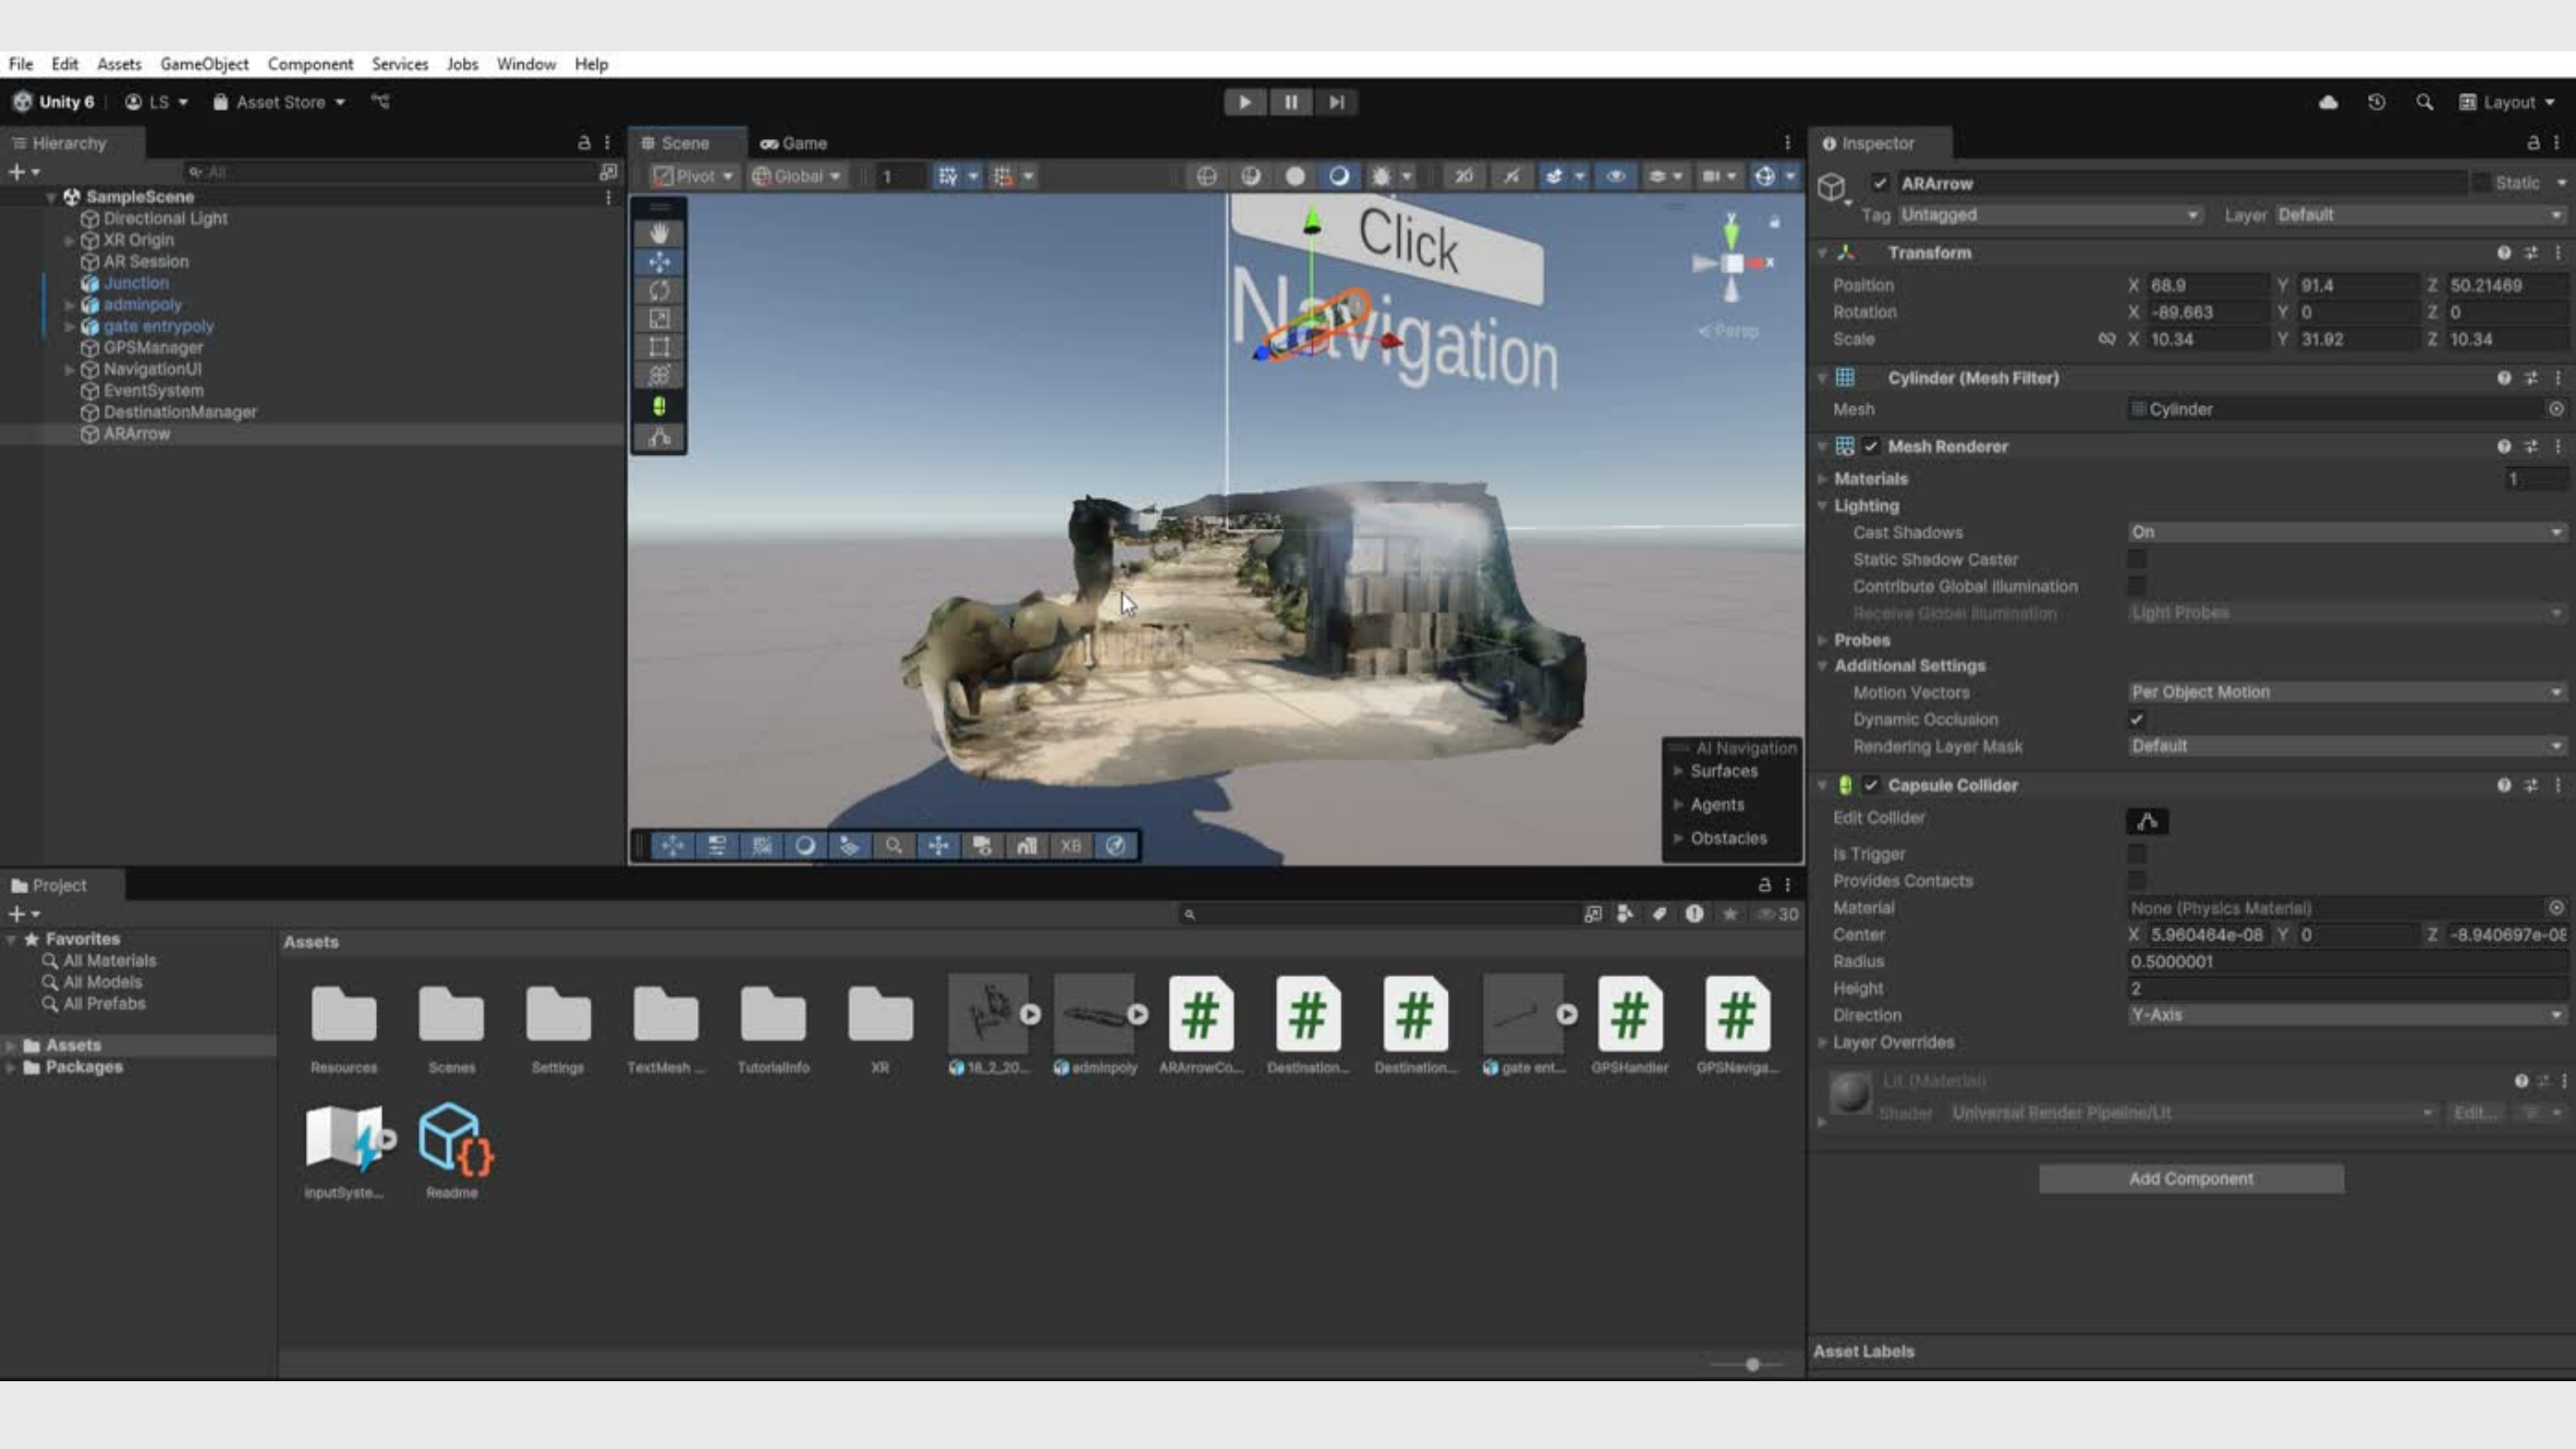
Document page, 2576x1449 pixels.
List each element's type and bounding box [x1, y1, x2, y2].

text_box [0, 51, 2576, 1382]
